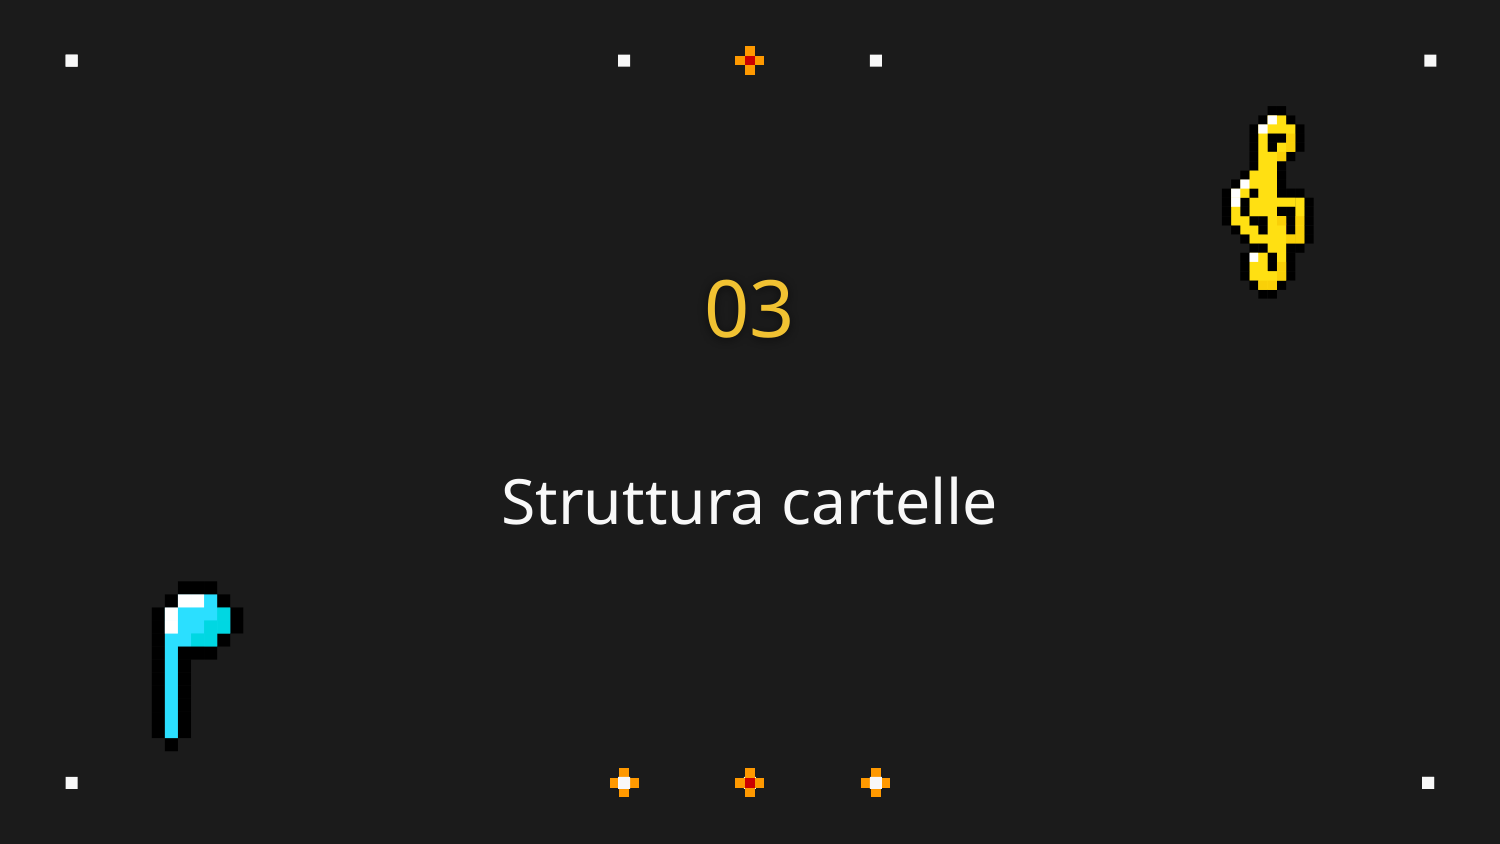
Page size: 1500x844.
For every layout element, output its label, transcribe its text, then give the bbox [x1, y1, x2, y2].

title 03 [647, 230, 853, 369]
title Struttura cartelle [334, 362, 1166, 552]
picture [1171, 90, 1400, 322]
picture [76, 577, 266, 770]
